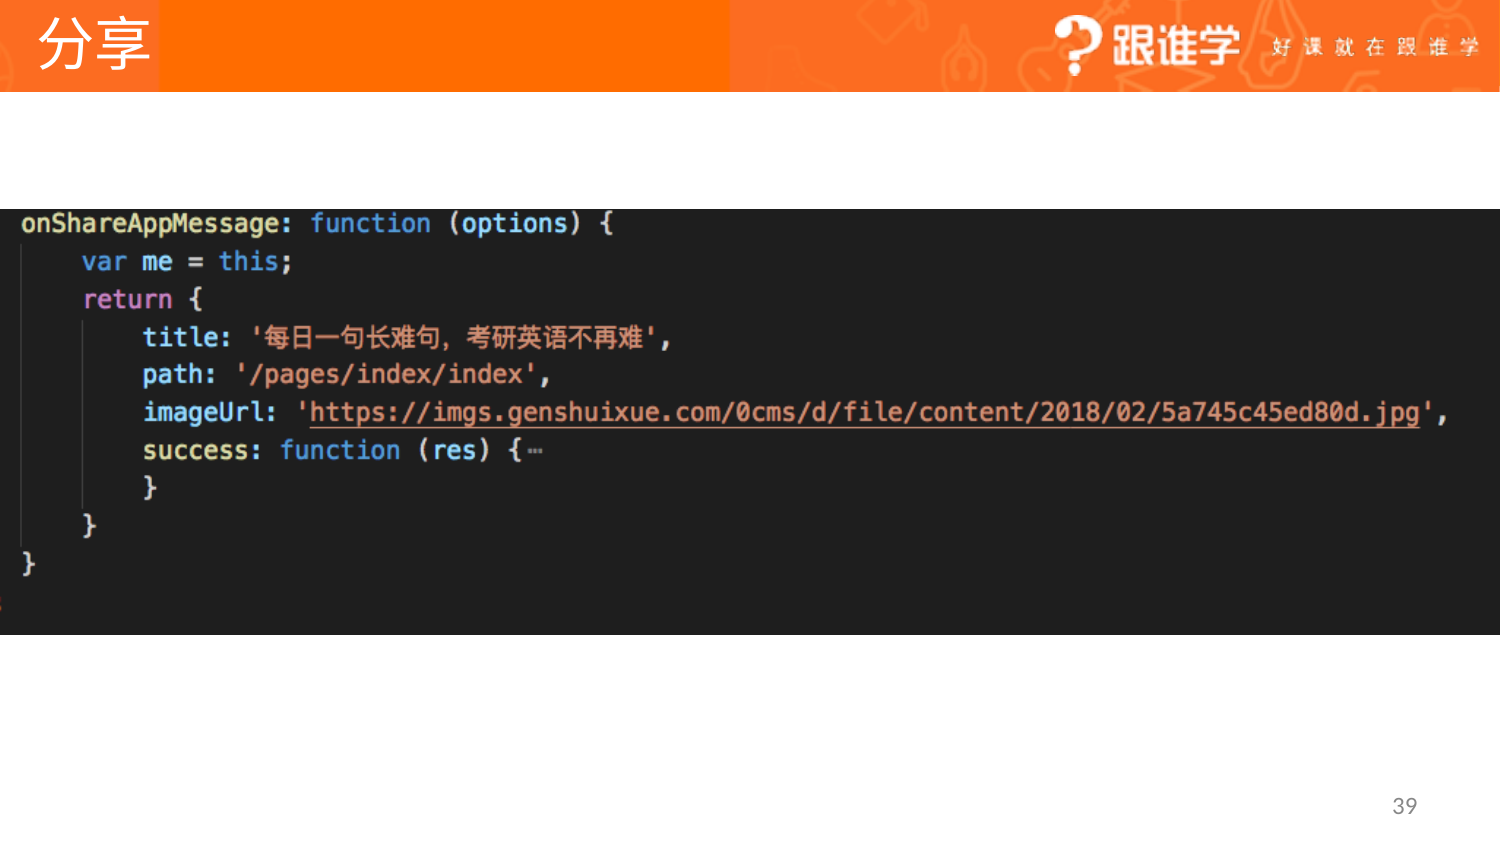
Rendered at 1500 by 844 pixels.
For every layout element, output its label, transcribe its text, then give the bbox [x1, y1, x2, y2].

picture [0, 0, 1500, 844]
slide_number 39 [1074, 781, 1426, 828]
